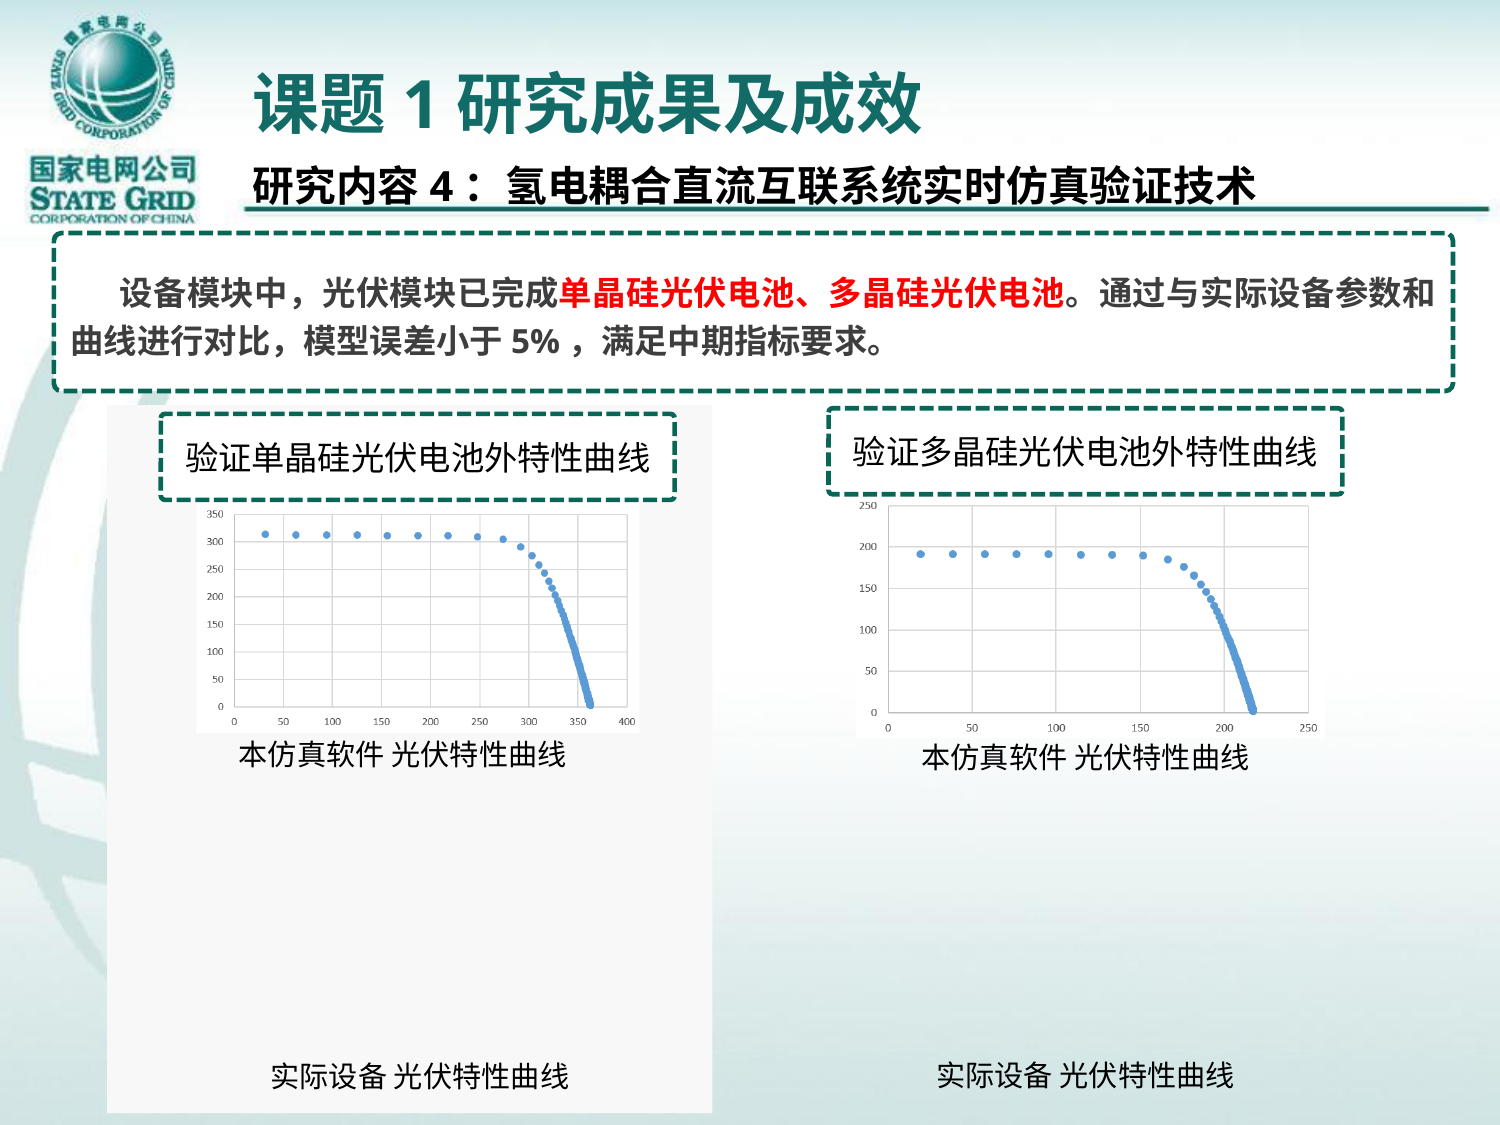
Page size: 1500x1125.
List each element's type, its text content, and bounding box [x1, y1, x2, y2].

text_box 研究内容4：氢电耦合直流互联系统实时仿真验证技术 [237, 137, 1500, 234]
title 课题1研究成果及成效 [237, 8, 1475, 137]
text_box 验证单晶硅光伏电池外特性曲线 [160, 413, 675, 500]
text_box 实际设备 光伏特性曲线 [921, 1049, 1250, 1100]
picture [0, 0, 1500, 1125]
text_box 设备模块中，光伏模块已完成单晶硅光伏电池、多晶硅光伏电池。通过与实际设备参数和曲线进行对比，模型误差小于5%，满足中期指标要求。 [53, 233, 1453, 392]
text_box 验证多晶硅光伏电池外特性曲线 [828, 408, 1343, 495]
text_box 本仿真软件 光伏特性曲线 [223, 743, 582, 779]
text_box [107, 405, 713, 1114]
slide_number [1149, 1025, 1463, 1100]
text_box 实际设备 光伏特性曲线 [255, 1051, 585, 1101]
text_box 本仿真软件 光伏特性曲线 [906, 746, 1265, 782]
